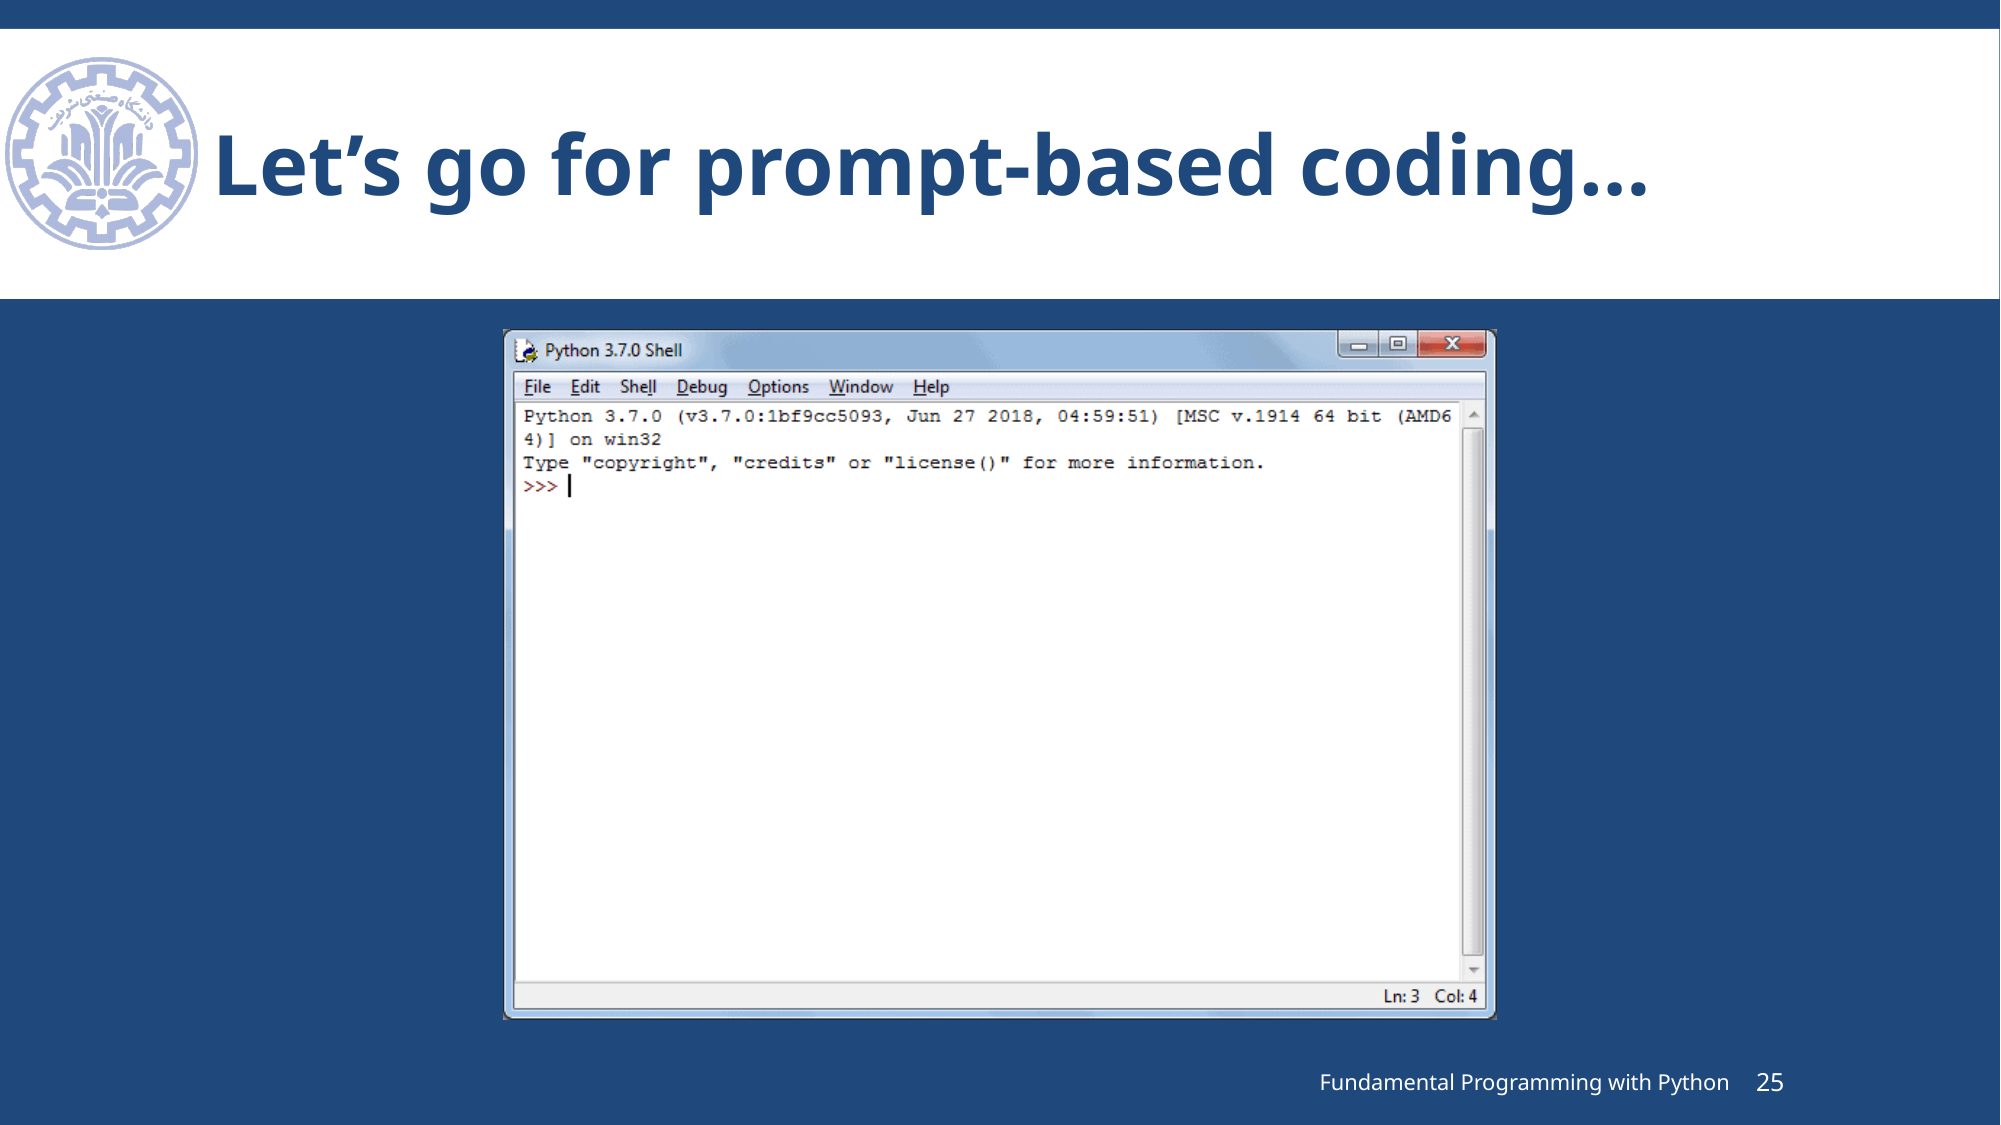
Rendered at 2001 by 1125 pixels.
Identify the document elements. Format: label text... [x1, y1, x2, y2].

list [503, 329, 1497, 1021]
footer Fundamental Programming with Python [918, 1053, 1746, 1114]
slide_number 25 [1748, 1053, 1904, 1114]
title Let’s go for prompt-based coding… [197, 46, 1803, 295]
